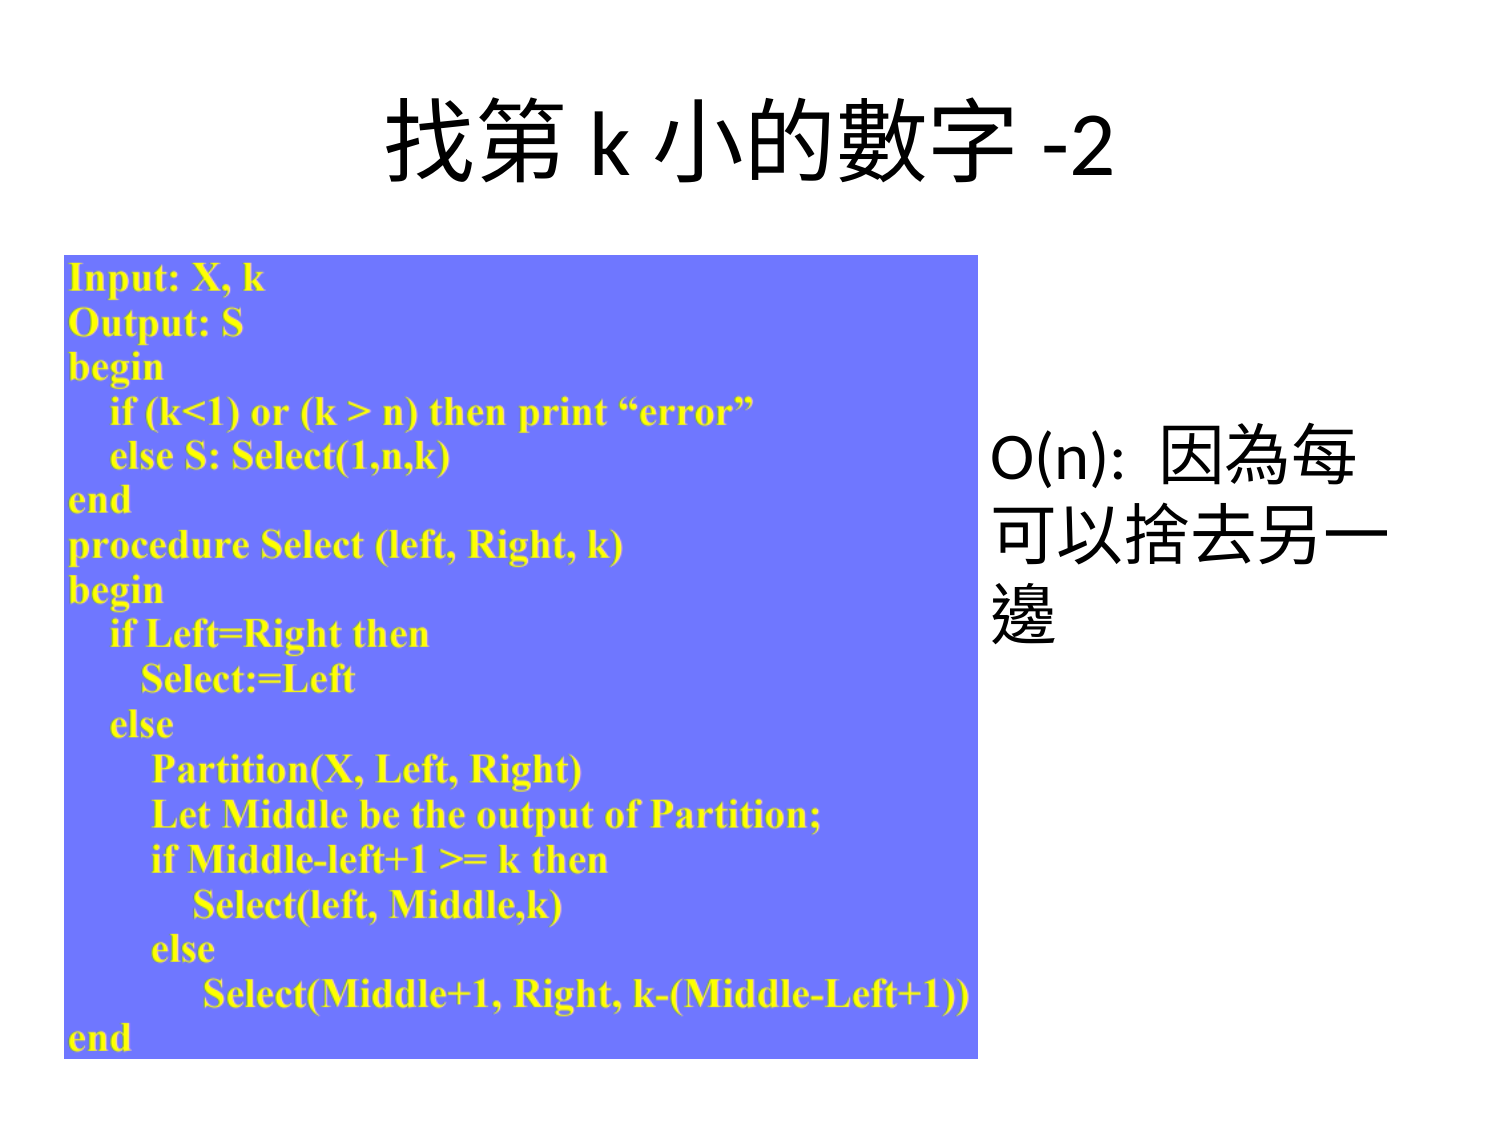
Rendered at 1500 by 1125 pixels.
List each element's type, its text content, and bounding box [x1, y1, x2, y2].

list O(n): 因為每次 可以捨去另一 邊 [982, 262, 1425, 1005]
picture [64, 255, 978, 1060]
title 找第k小的數字-2 [75, 45, 1425, 233]
